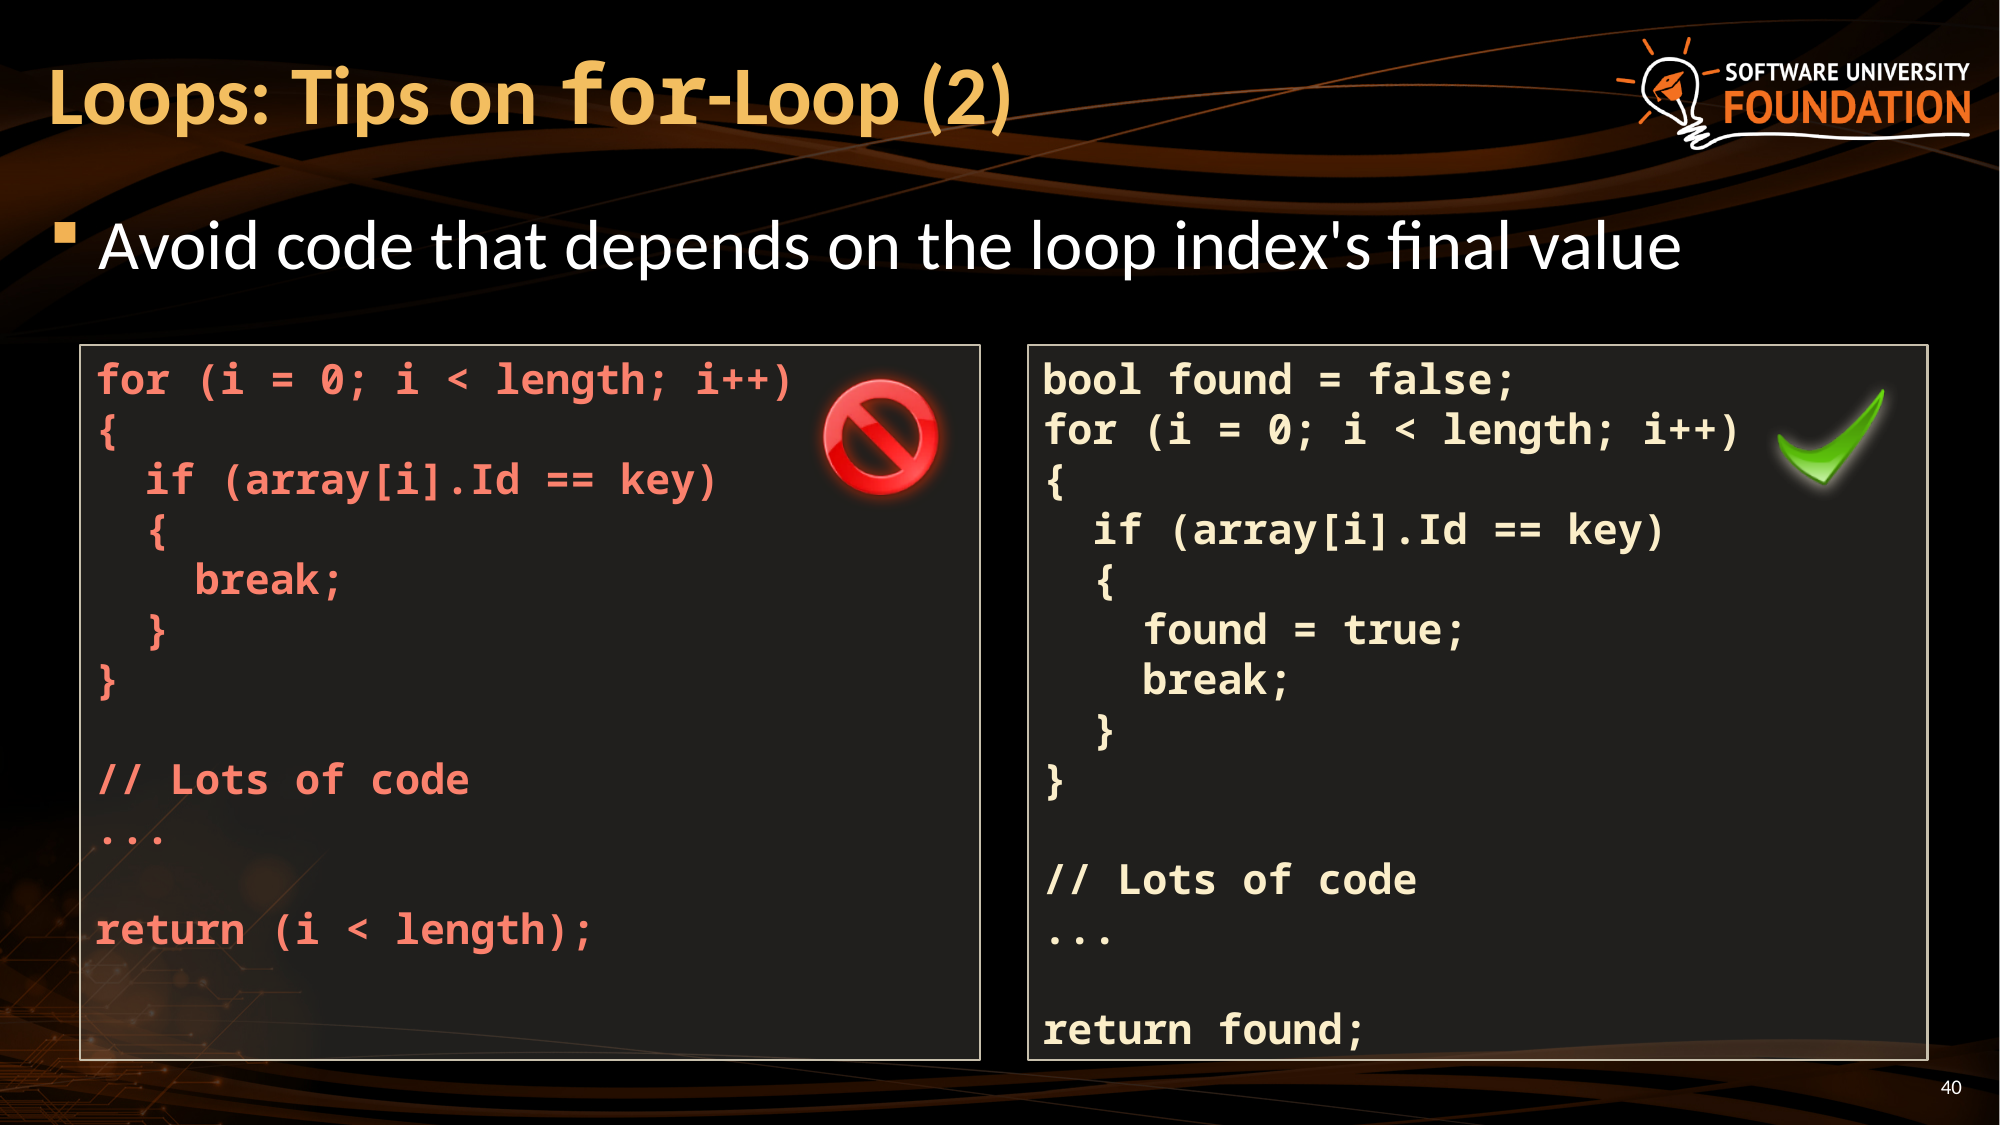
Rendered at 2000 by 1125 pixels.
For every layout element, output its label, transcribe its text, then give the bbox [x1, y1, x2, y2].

list Avoid code that depends on the loop index's final value [31, 188, 1968, 1103]
title Loops: Tips on for-Loop (2) [30, 6, 1602, 189]
text_box for (i = 0; i < length; i++) { if (array[i].Id == key) { break; } } // Lots of code ... return (i < length); [80, 345, 980, 1061]
text_box bool found = false; for (i = 0; i < length; i++) { if (array[i].Id == key) { found = true; break; } } // Lots of code ... return found; [1027, 345, 1928, 1061]
title Avoid Deep Nesting of Blocks [814, 370, 951, 506]
picture [0, 0, 2000, 1125]
